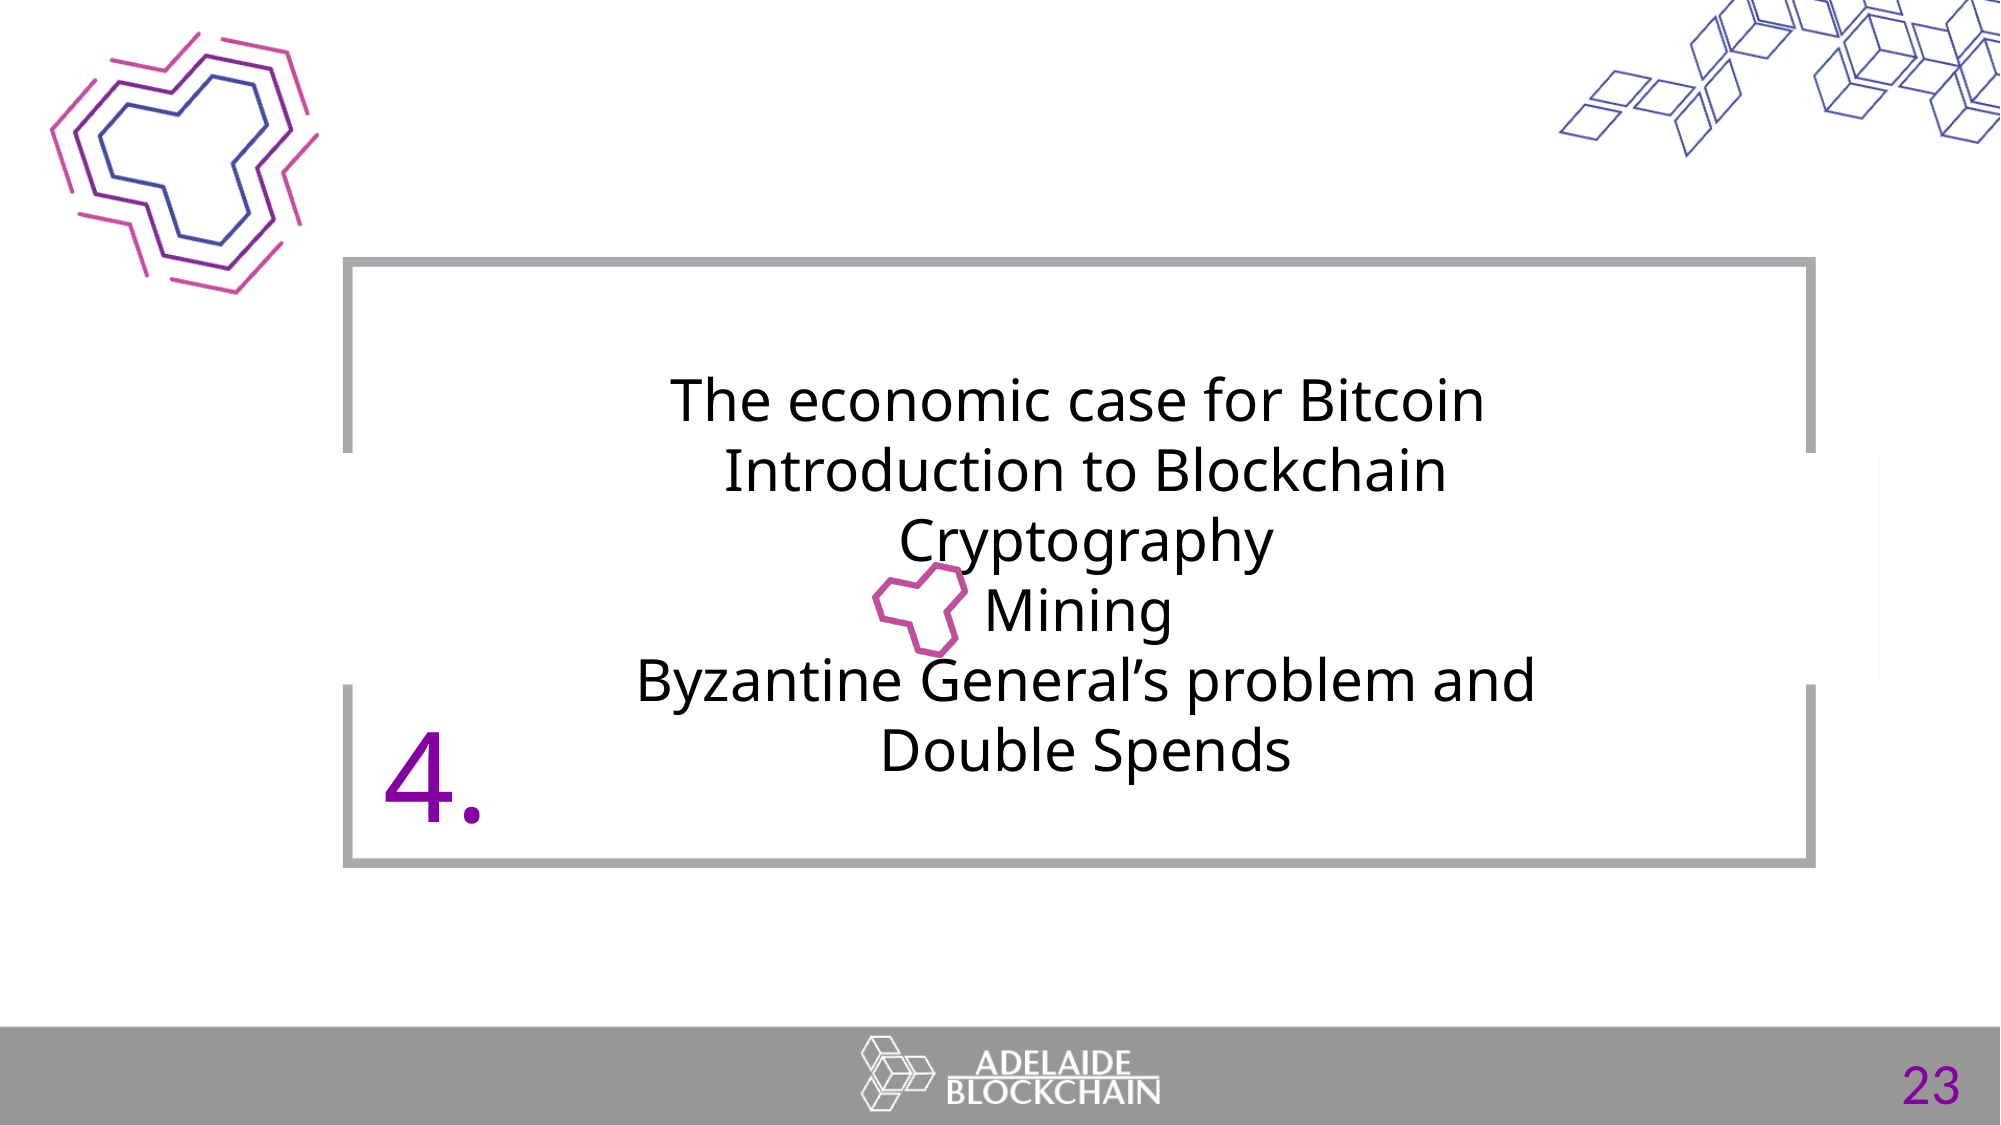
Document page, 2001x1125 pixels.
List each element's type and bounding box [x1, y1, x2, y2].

picture [0, 0, 2000, 1125]
text_box [253, 257, 1880, 868]
